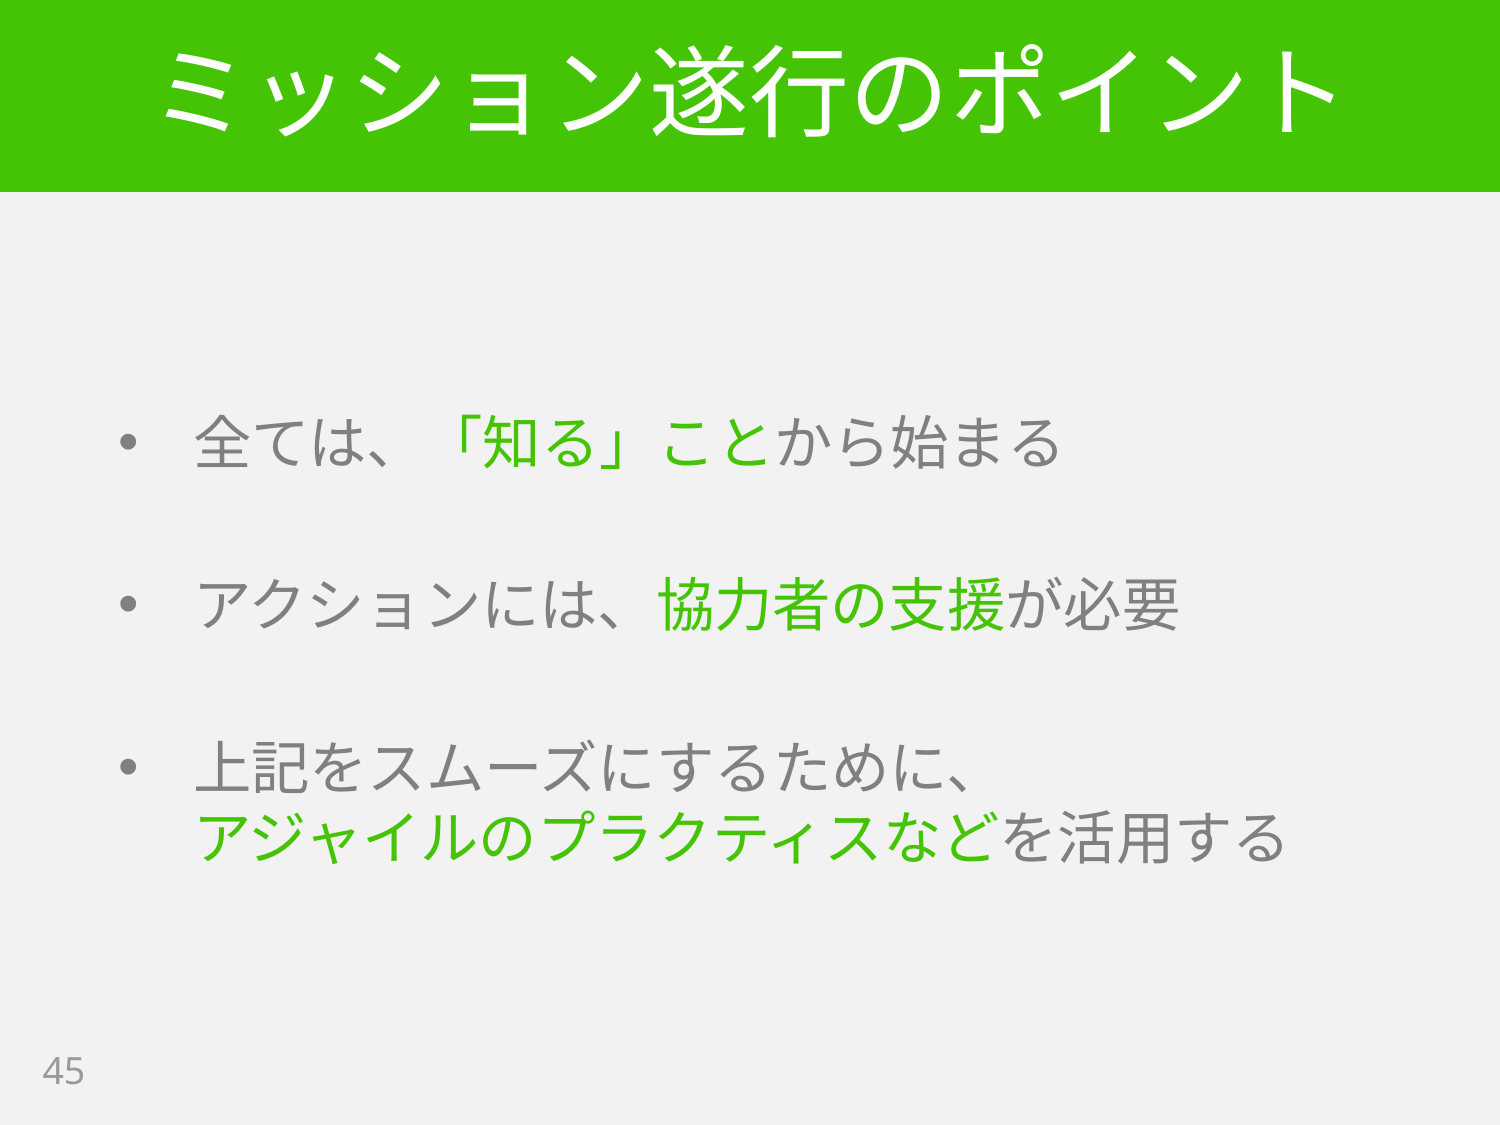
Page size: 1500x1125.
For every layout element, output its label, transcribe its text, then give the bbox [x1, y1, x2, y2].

list 全ては、「知る」ことから始まる アクションには、協力者の支援が必要 上記をスムーズにするために、 アジャイルのプラクティスなどを活用する [103, 277, 1397, 1000]
slide_number 45 [27, 1042, 146, 1102]
title ミッション遂行のポイント [0, 53, 1500, 140]
